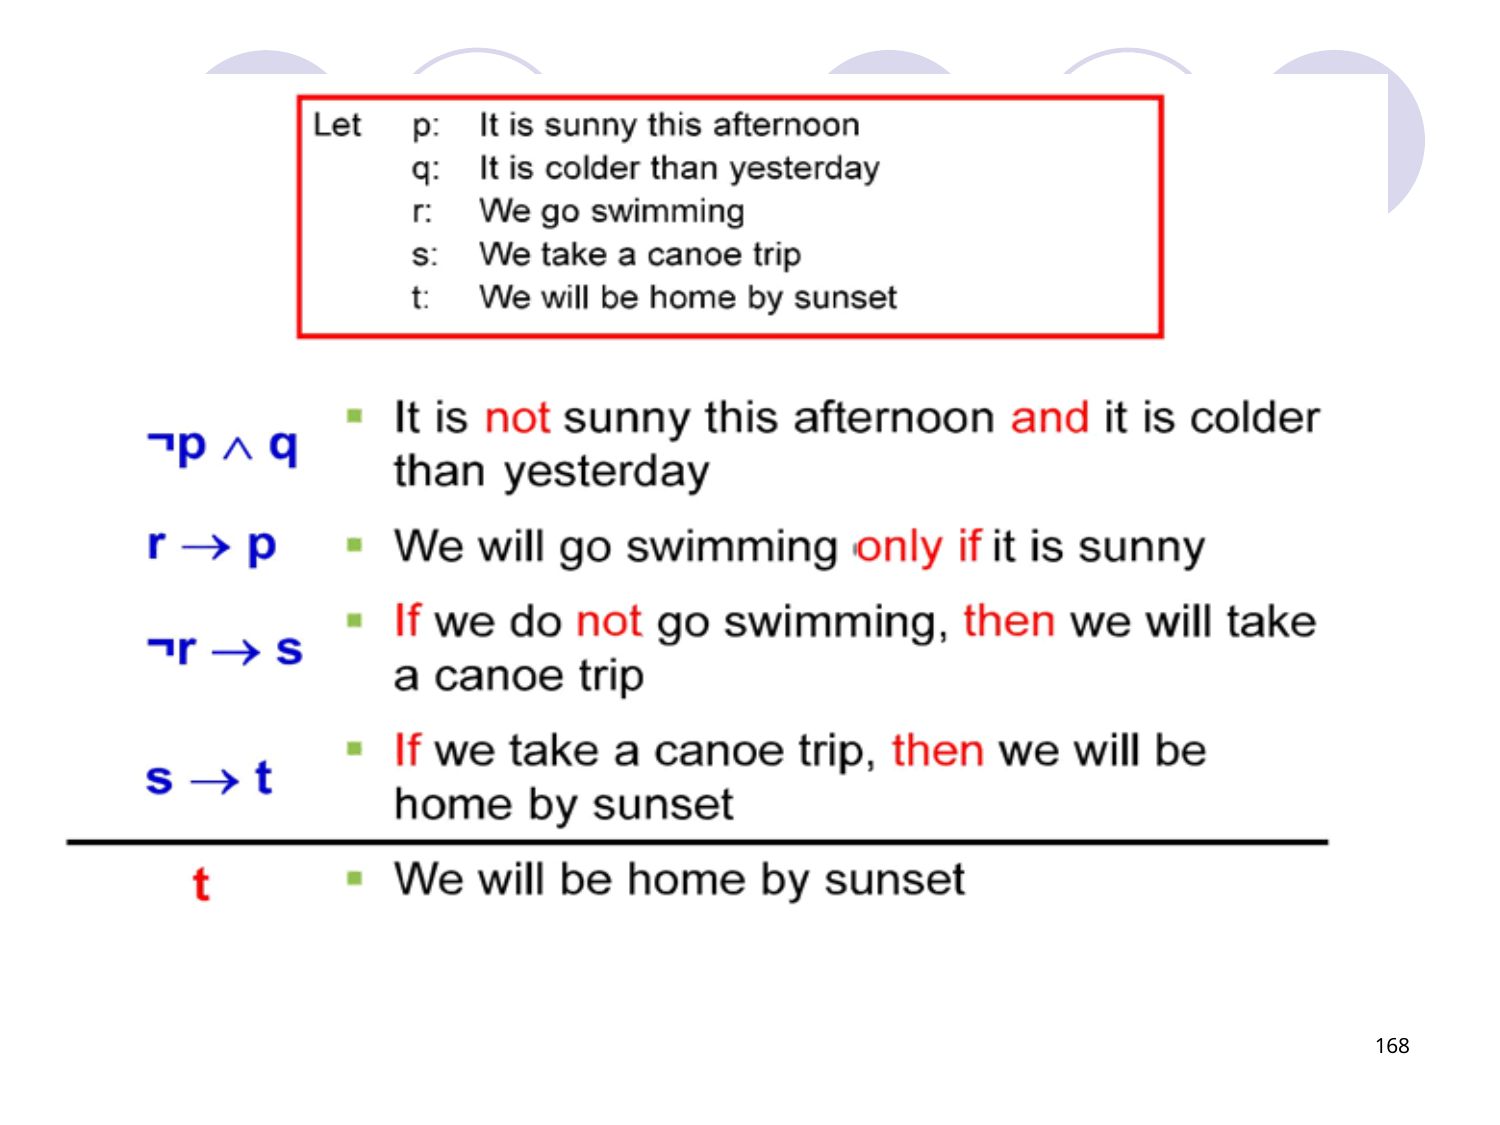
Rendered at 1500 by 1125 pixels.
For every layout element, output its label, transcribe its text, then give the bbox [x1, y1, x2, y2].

picture [50, 74, 1388, 942]
slide_number 168 [1074, 1024, 1426, 1101]
